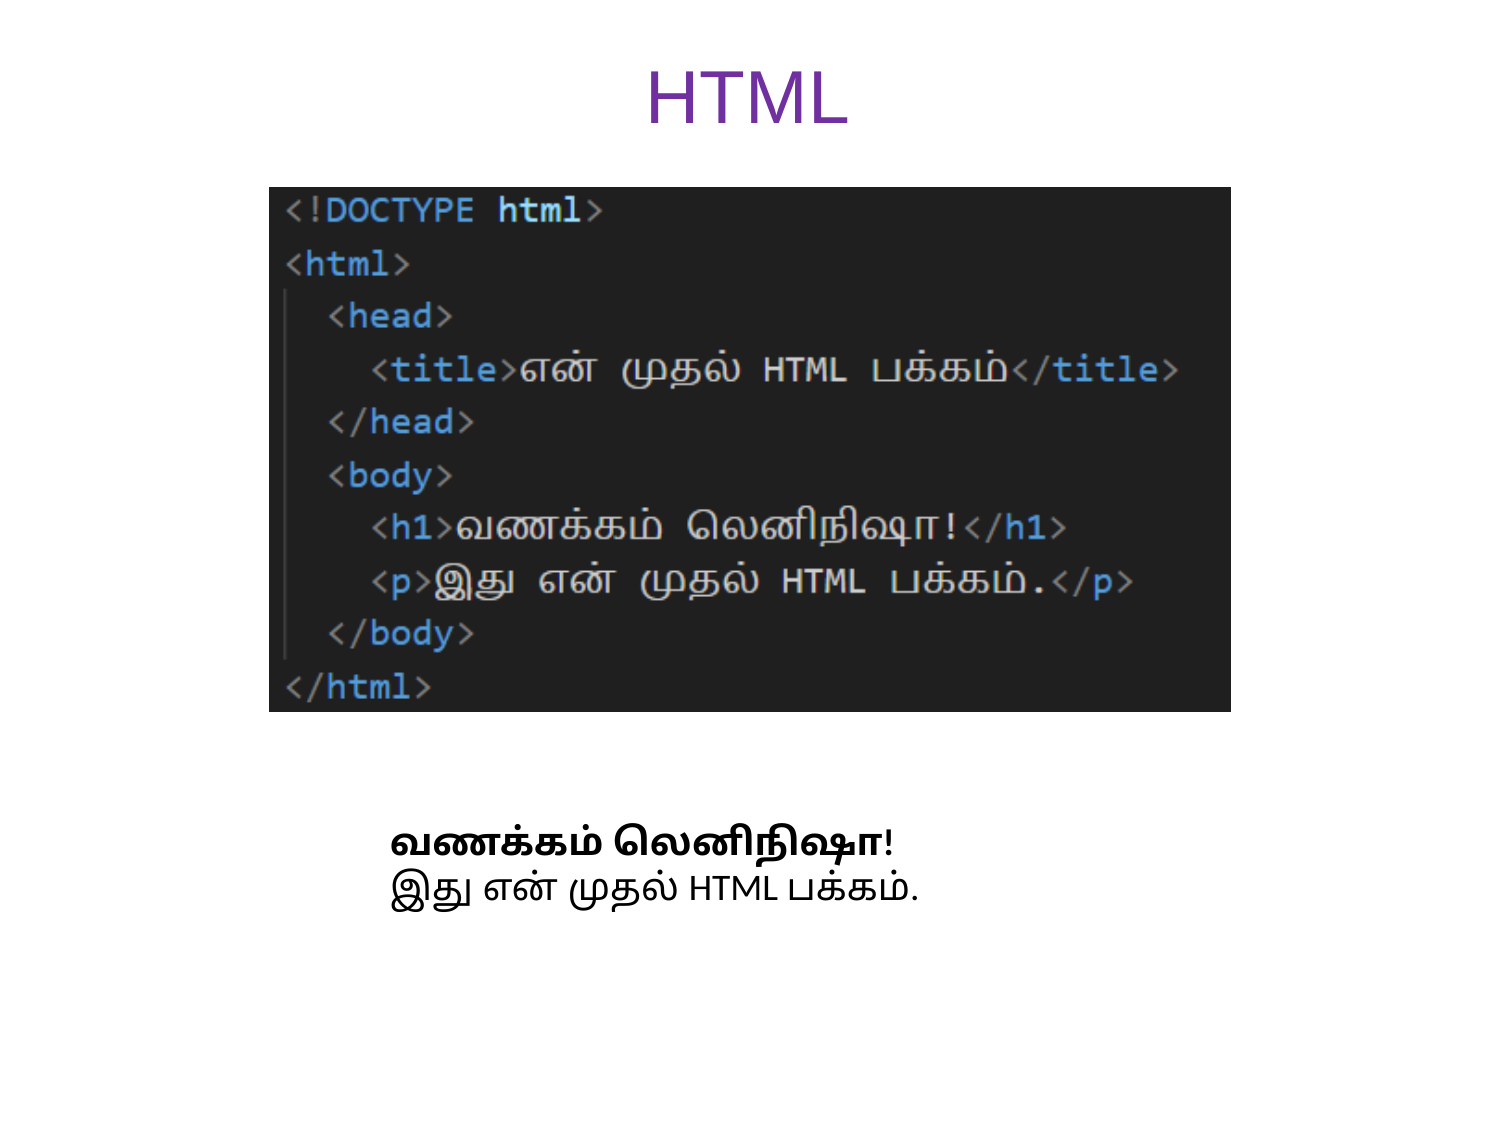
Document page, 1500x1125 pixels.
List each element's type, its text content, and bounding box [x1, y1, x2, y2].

text_box HTML [72, 0, 1423, 188]
picture [269, 187, 1231, 712]
text_box வணக்கம் லெனிநிஷா! இது என் முதல் HTML பக்கம். [374, 810, 1125, 916]
